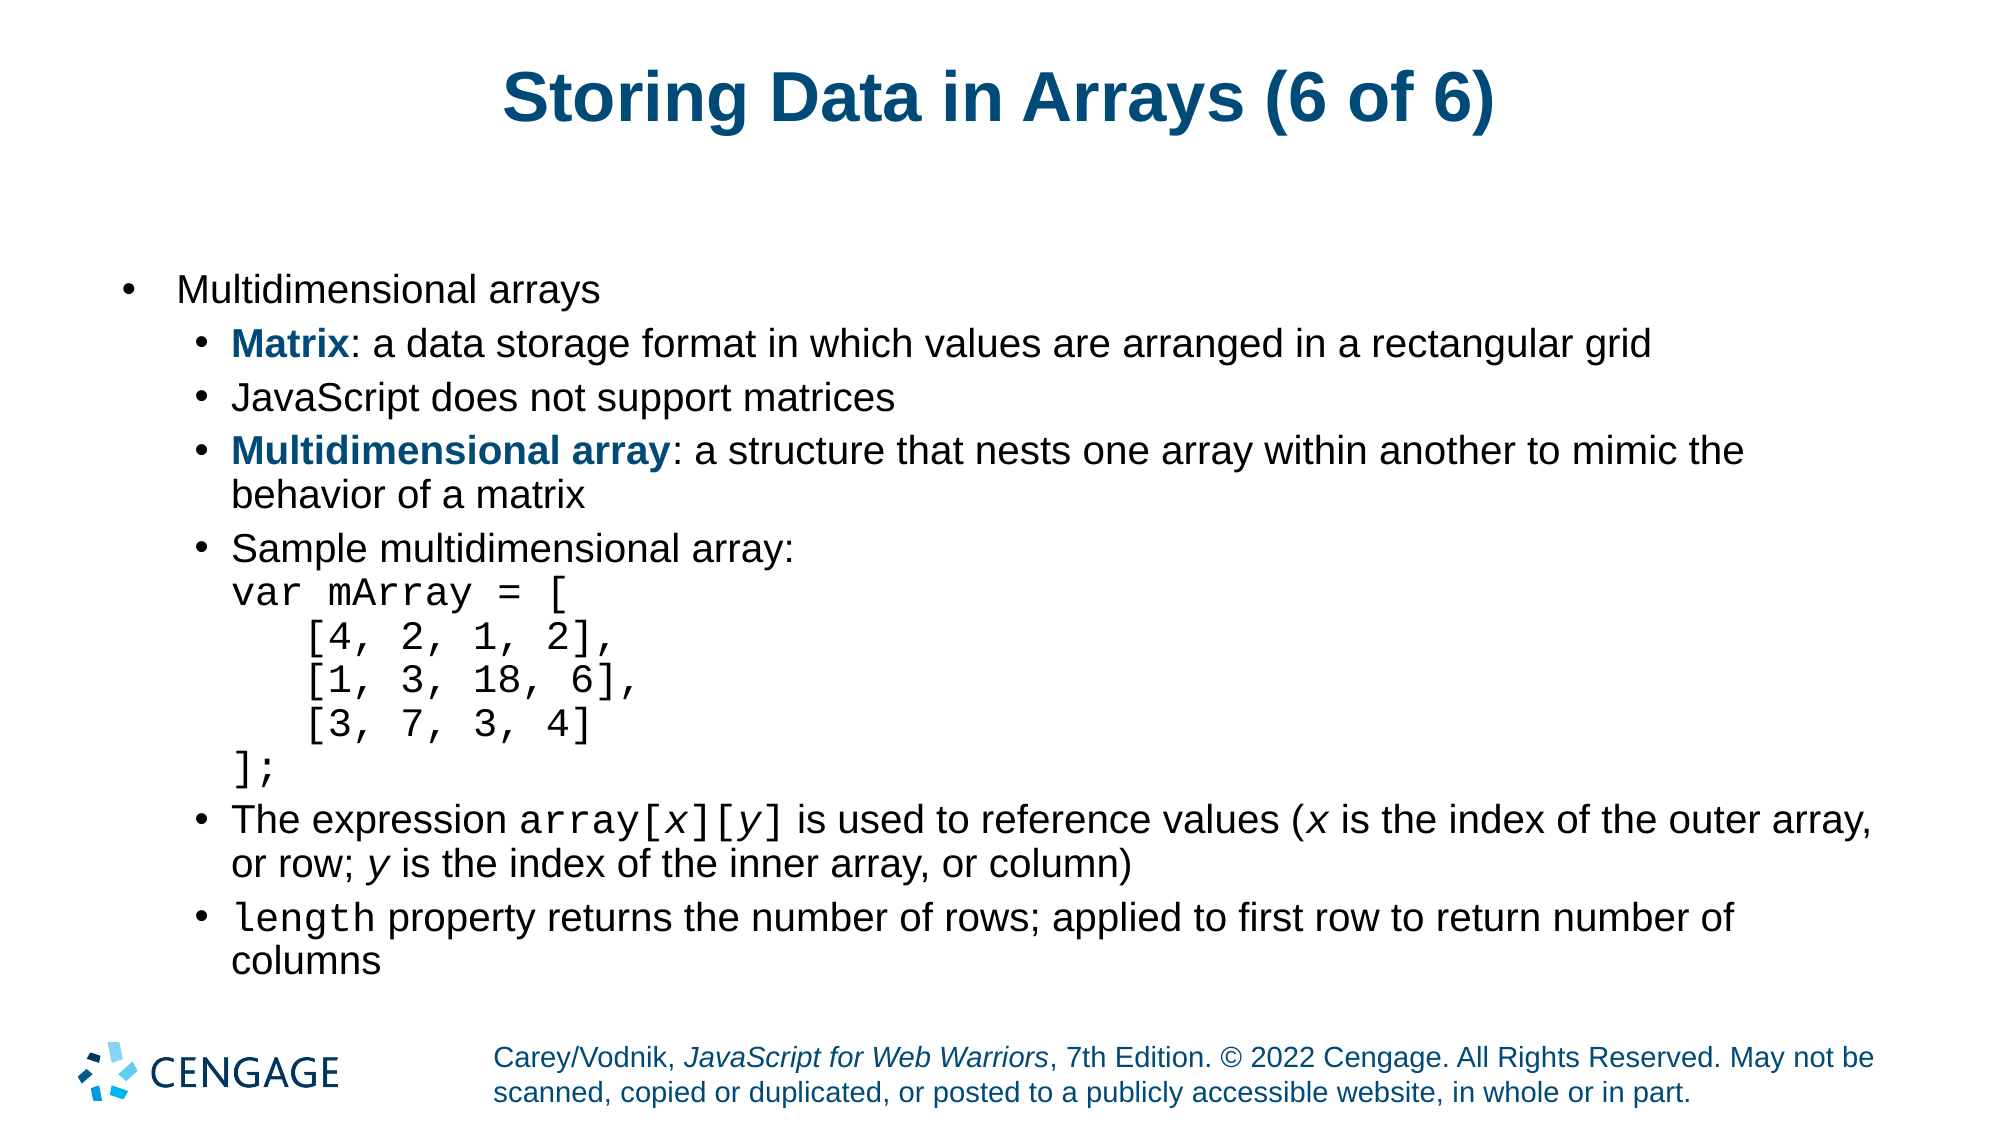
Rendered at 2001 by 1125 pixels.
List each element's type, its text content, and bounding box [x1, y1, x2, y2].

title Storing Data in Arrays (6 of 6) [137, 59, 1863, 171]
list Multidimensional arrays Matrix: a data storage format in which values are arranged in a rectangular grid JavaScript does not support matrices Multidimensional array: a structure that nests one array within another to mimic the behavior of a matrix Sample multidimensional array: var mArray = [ [4, 2, 1, 2], [1, 3, 18, 6], [3, 7, 3, 4] ]; The expression array[x][y] is used to reference values (x is the index of the outer array, or row; y is the index of the inner array, or column) length property returns the number of rows; applied to first row to return number of columns [121, 268, 1880, 990]
picture [78, 1042, 338, 1101]
